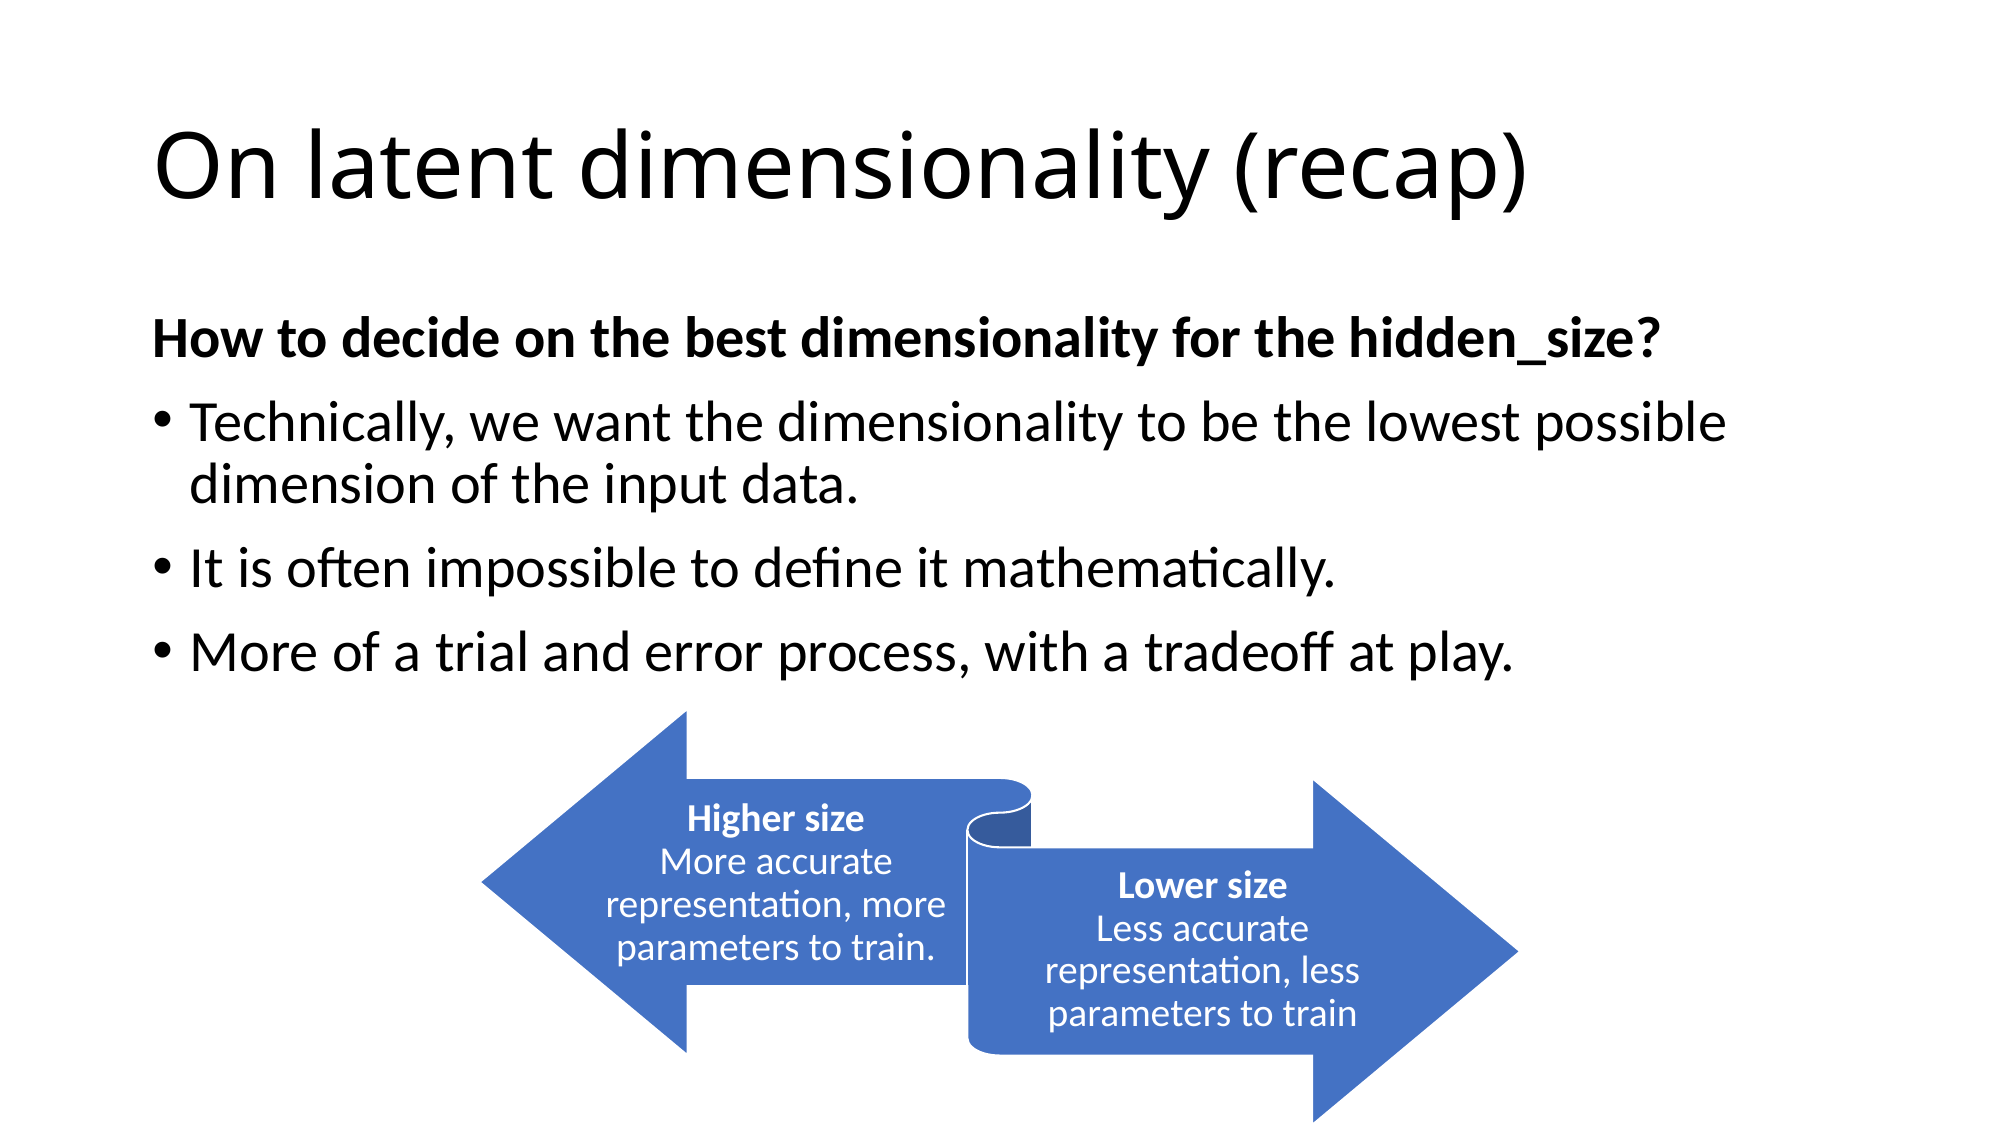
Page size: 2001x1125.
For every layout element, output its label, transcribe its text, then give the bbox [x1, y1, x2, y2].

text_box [333, 708, 1667, 1125]
title On latent dimensionality (recap) [137, 59, 1863, 278]
list How to decide on the best dimensionality for the hidden_size? Technically, we want the dimensionality to be the lowest possible dimension of the input data. It is often impossible to define it mathematically. More of a trial and error process, with a tradeoff at play. [137, 299, 1863, 1014]
